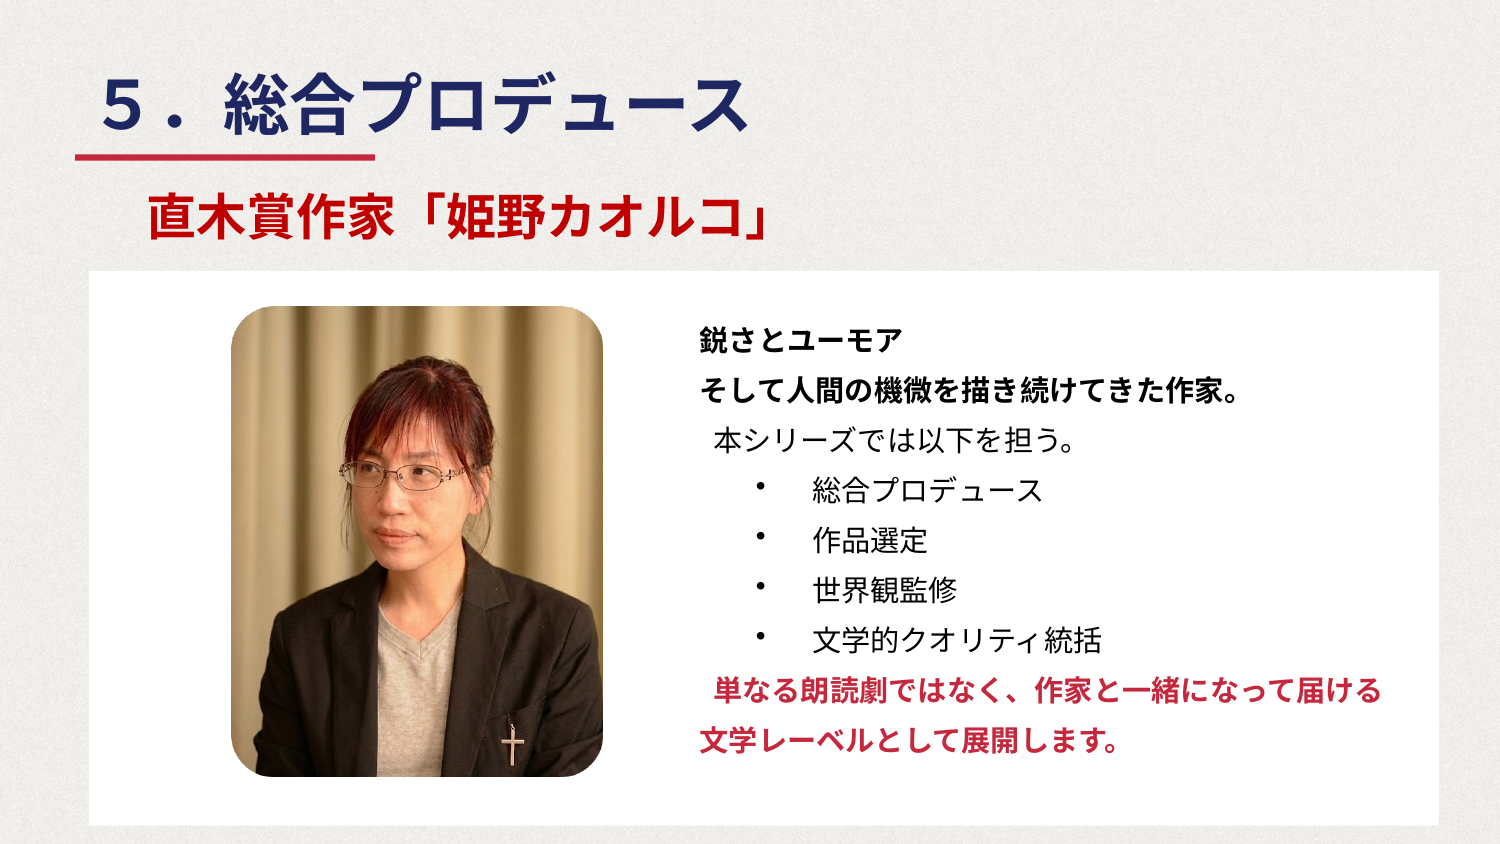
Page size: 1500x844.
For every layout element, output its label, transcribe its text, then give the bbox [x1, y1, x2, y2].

picture [0, 0, 1500, 844]
picture [231, 306, 603, 777]
text_box 直木賞作家「姫野カオルコ」 [131, 178, 1301, 254]
text_box [88, 270, 1439, 826]
text_box ５．総合プロデュース [74, 29, 1425, 150]
text_box 鋭さとユーモア そして人間の機微を描き続けてきた作家。 本シリーズでは以下を担う。 総合プロデュース 作品選定 世界観監修 文学的クオリティ統括 単なる朗読劇ではなく、作家と一緒になって届ける 文学レーベルとして展開します。 [684, 306, 1500, 757]
